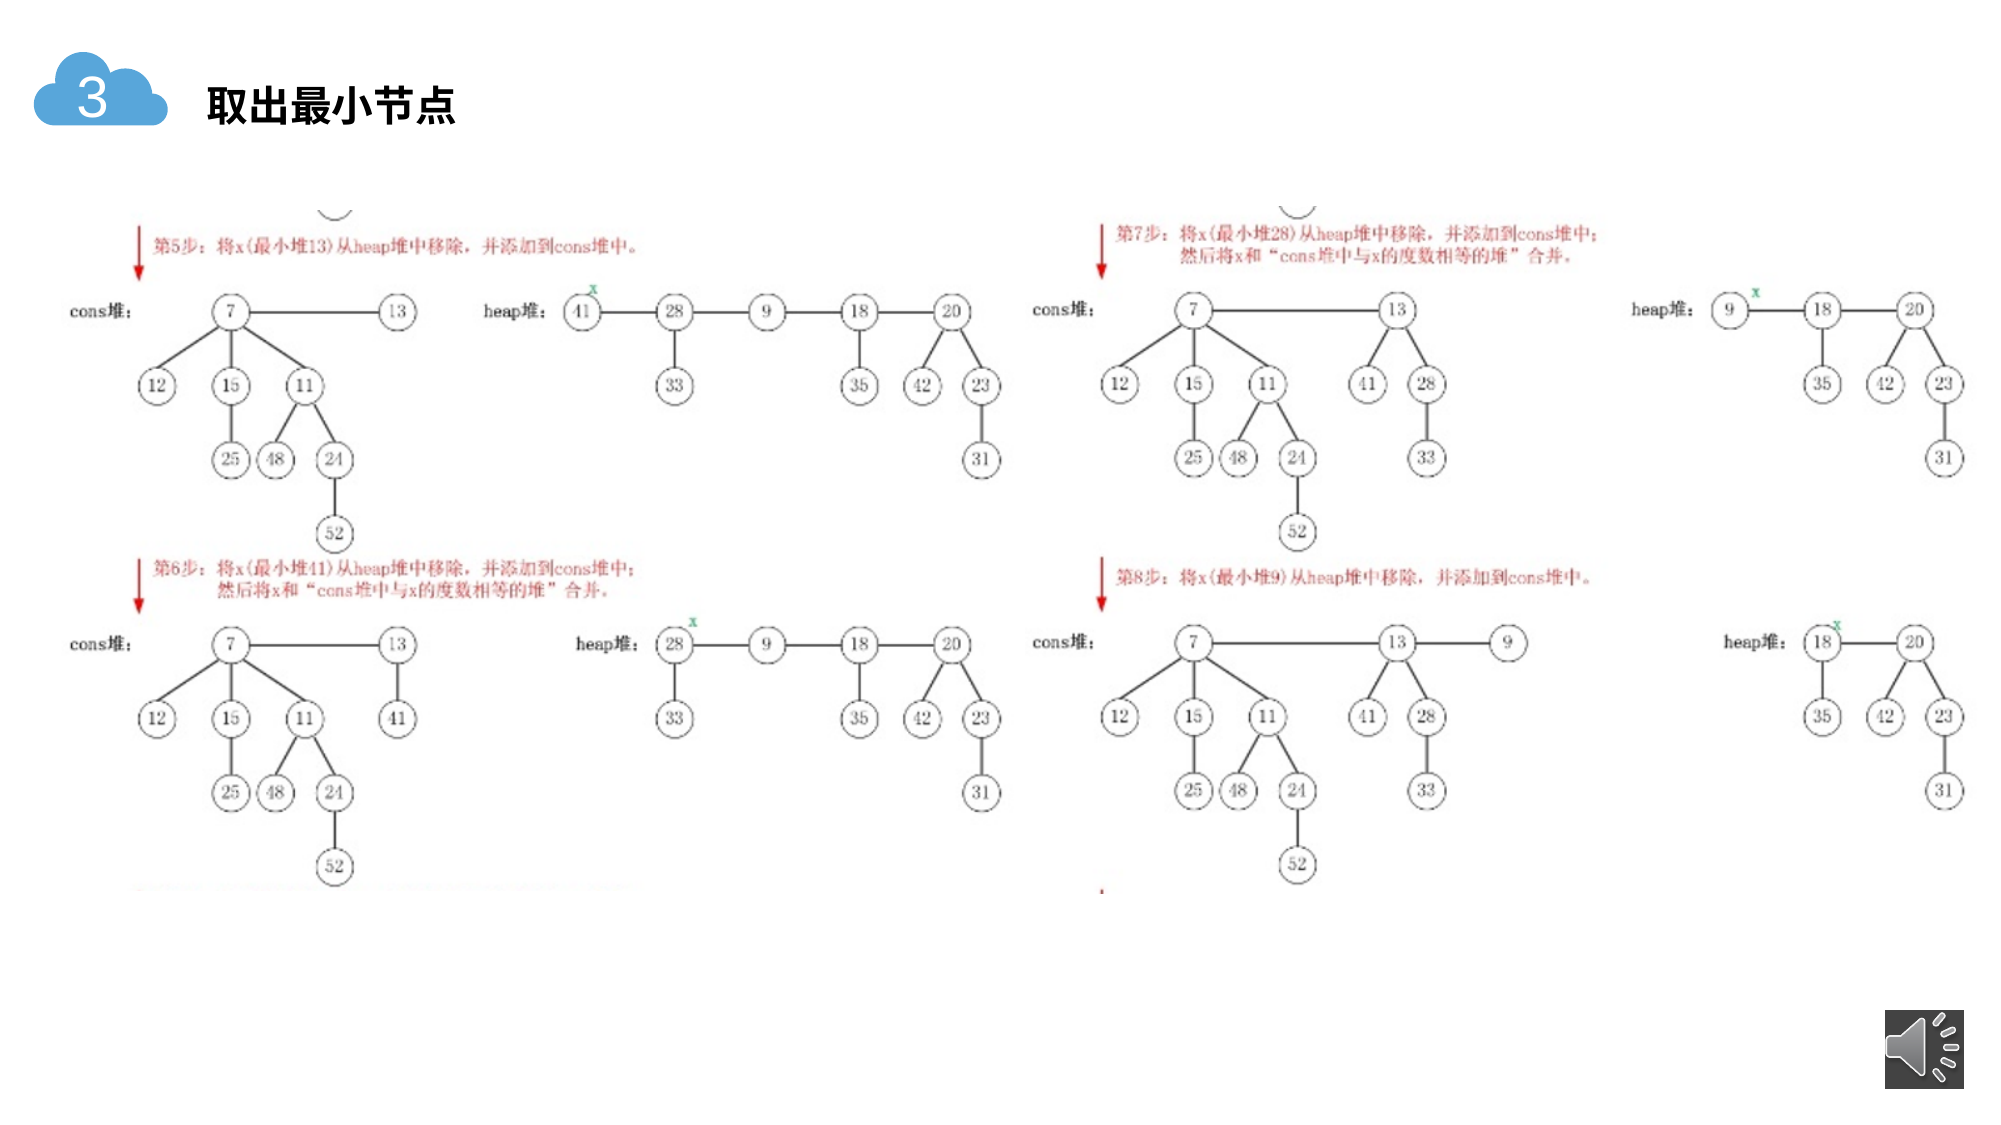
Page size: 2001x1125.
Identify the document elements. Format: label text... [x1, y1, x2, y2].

text_box 取出最小节点 [191, 71, 784, 137]
picture [1884, 1009, 1965, 1090]
picture [61, 206, 1989, 894]
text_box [33, 51, 168, 138]
